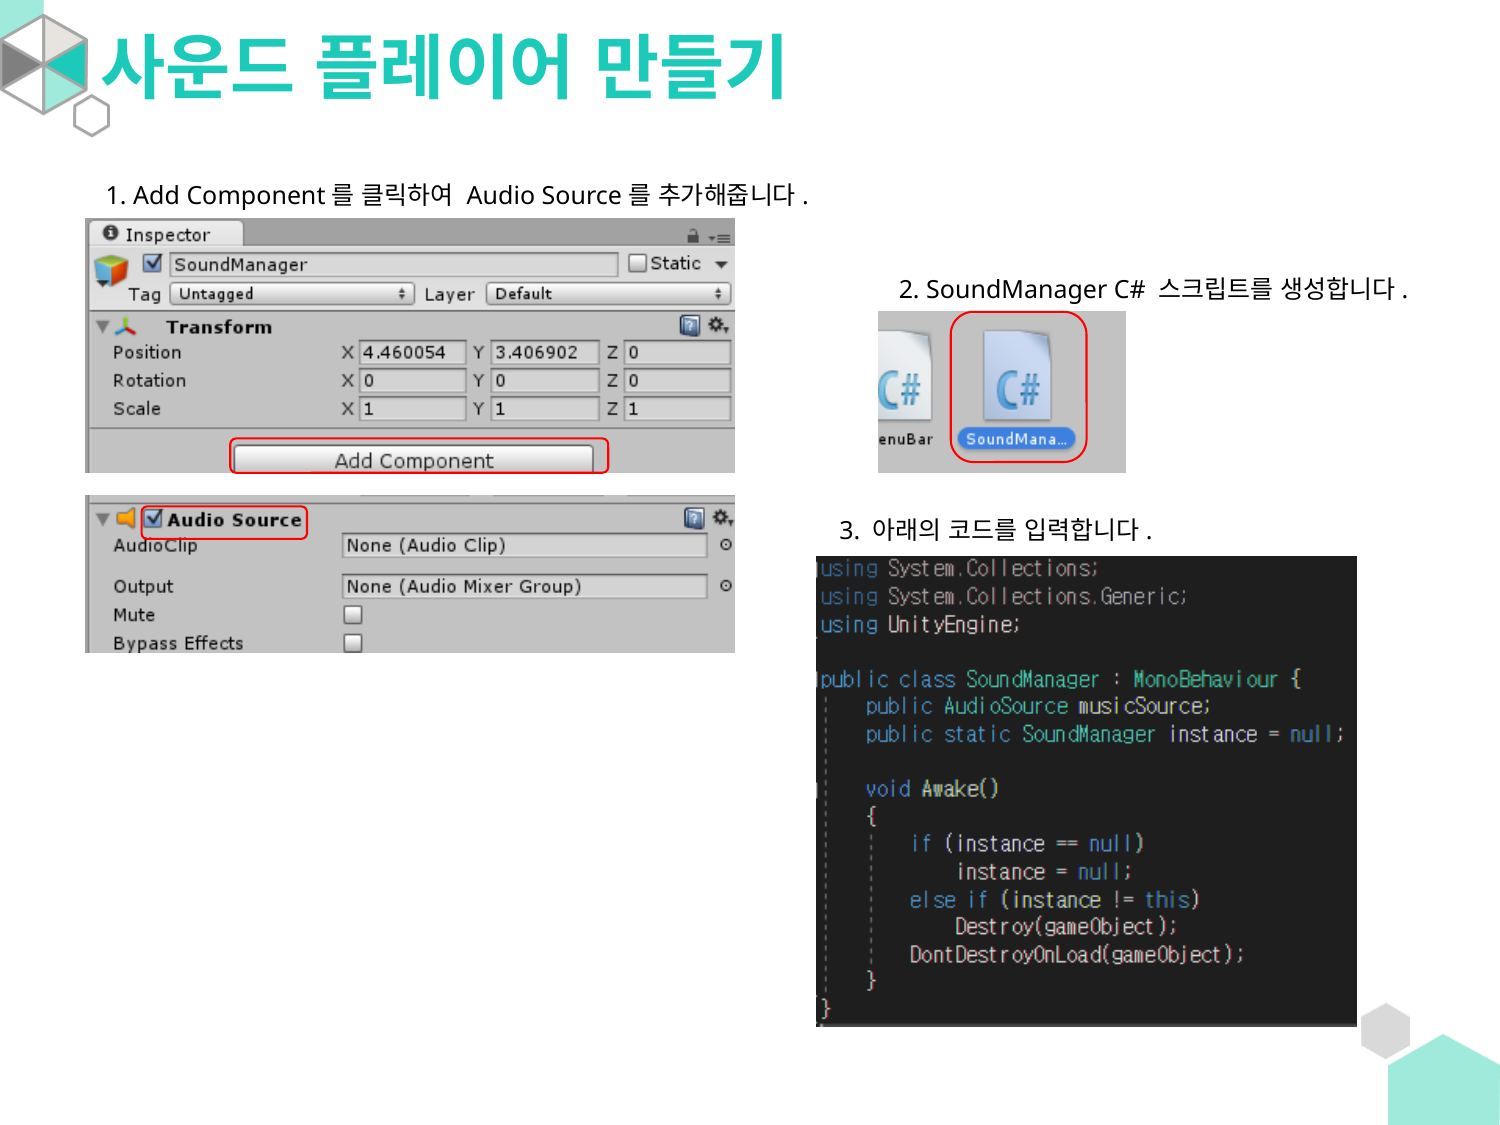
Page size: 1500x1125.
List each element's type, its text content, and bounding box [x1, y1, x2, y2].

text_box 2. SoundManager C# 스크립트를 생성합니다. [883, 266, 1424, 312]
text_box 3. 아래의 코드를 입력합니다. [824, 507, 1168, 552]
text_box 1. Add Component를 클릭하여 Audio Source를 추가해줍니다. [90, 172, 824, 218]
picture [0, 0, 1500, 1125]
text_box 사운드 플레이어 만들기 [85, 0, 1233, 132]
